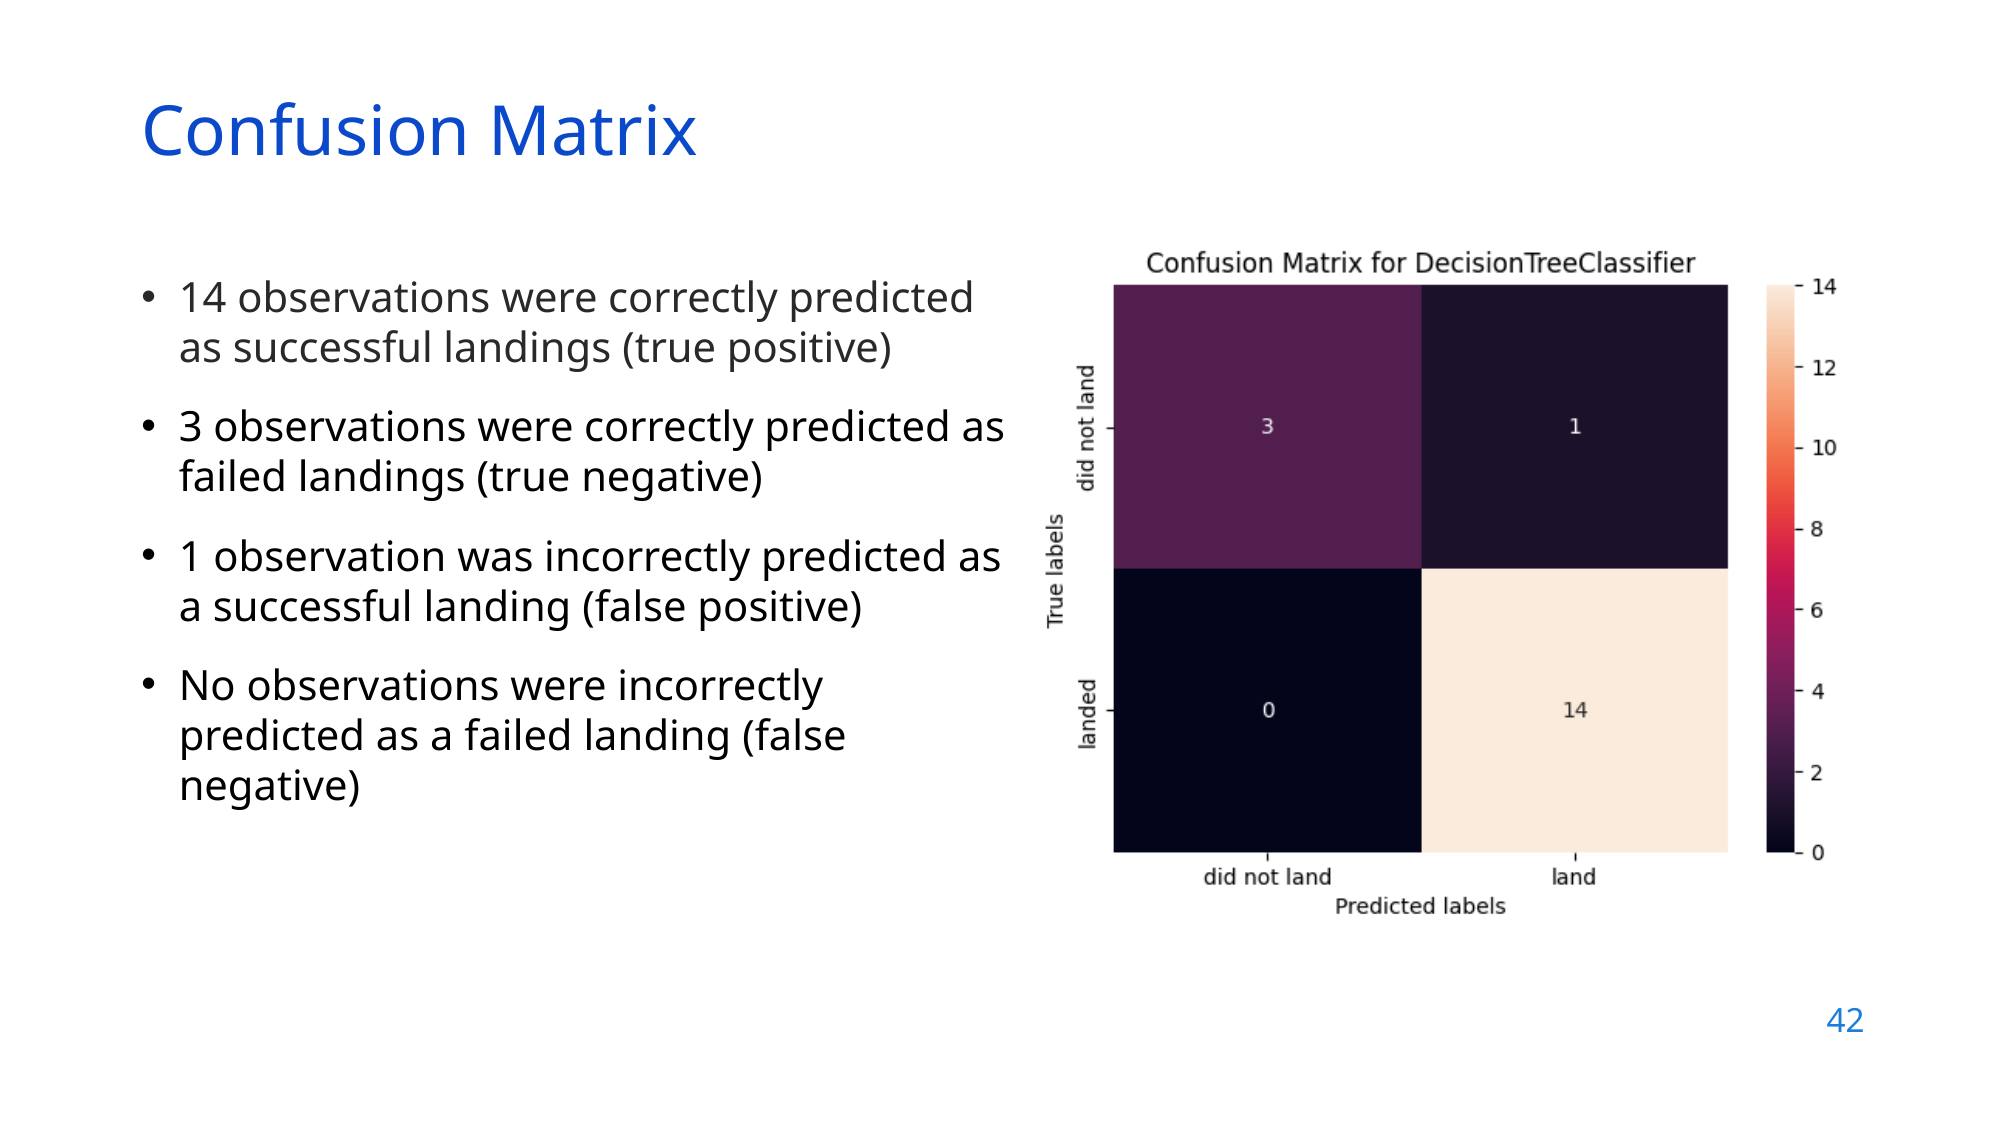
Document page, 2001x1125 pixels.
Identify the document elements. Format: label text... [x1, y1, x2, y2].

text_box Confusion Matrix [126, 88, 1852, 179]
list 14 observations were correctly predicted as successful landings (true positive) 3 observations were correctly predicted as failed landings (true negative) 1 observation was incorrectly predicted as a successful landing (false positive) No observations were incorrectly predicted as a failed landing (false negative) [126, 263, 1034, 958]
slide_number 42 [1429, 988, 1880, 1055]
picture [1032, 236, 1852, 934]
